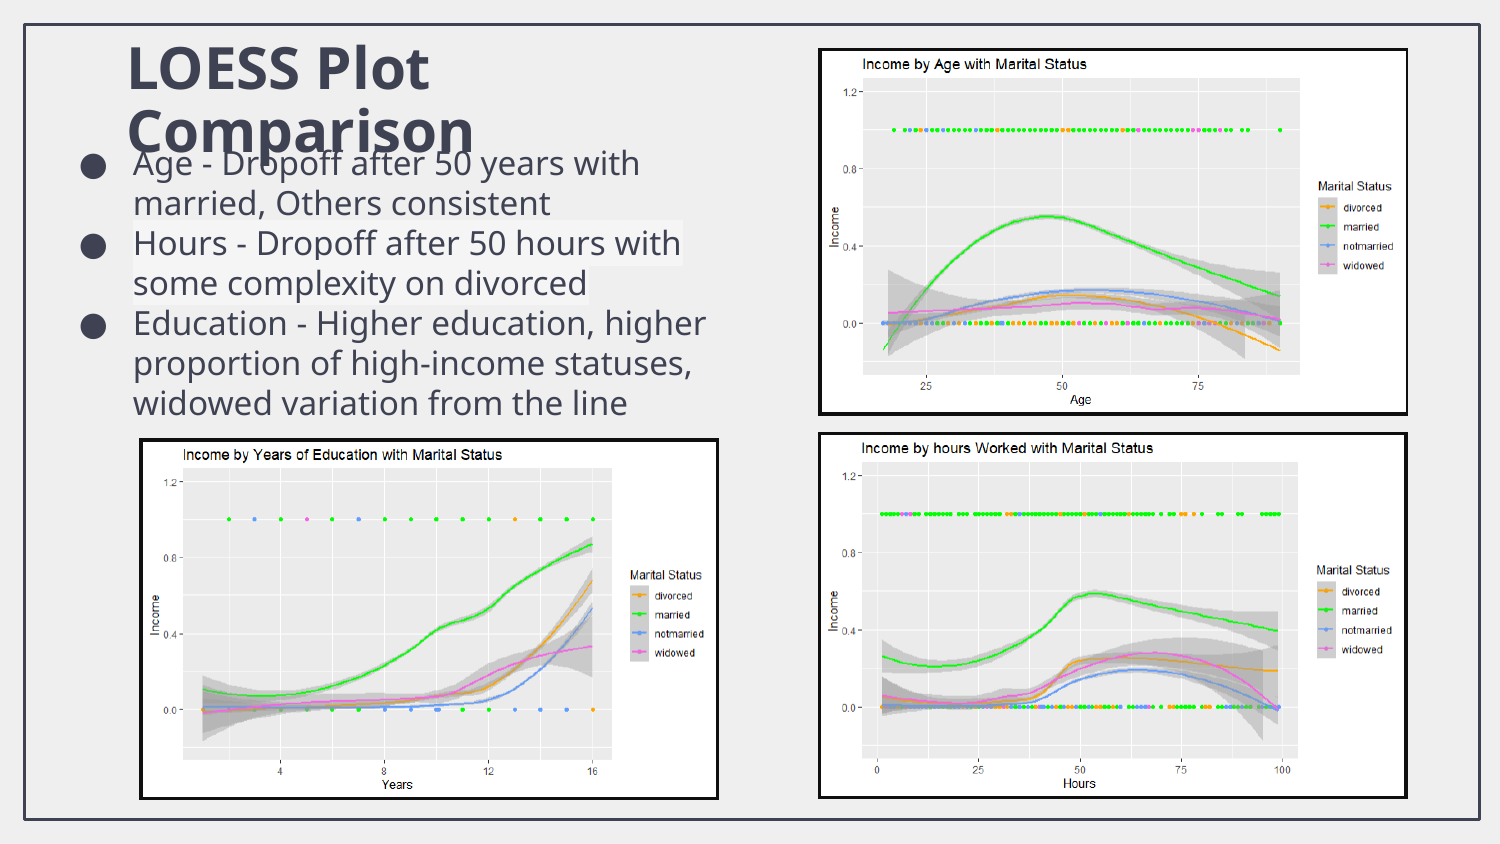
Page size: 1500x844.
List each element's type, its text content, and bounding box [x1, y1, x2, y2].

picture [817, 48, 1408, 417]
picture [138, 438, 719, 800]
title LOESS Plot Comparison [111, 24, 782, 131]
subtitle Age - Dropoff after 50 years with married, Others consistent Hours - Dropoff after 50 hours with some complexity on divorced Education - Higher education, higher proportion of high-income statuses, widowed variation from the line [42, 127, 735, 405]
picture [817, 432, 1408, 800]
